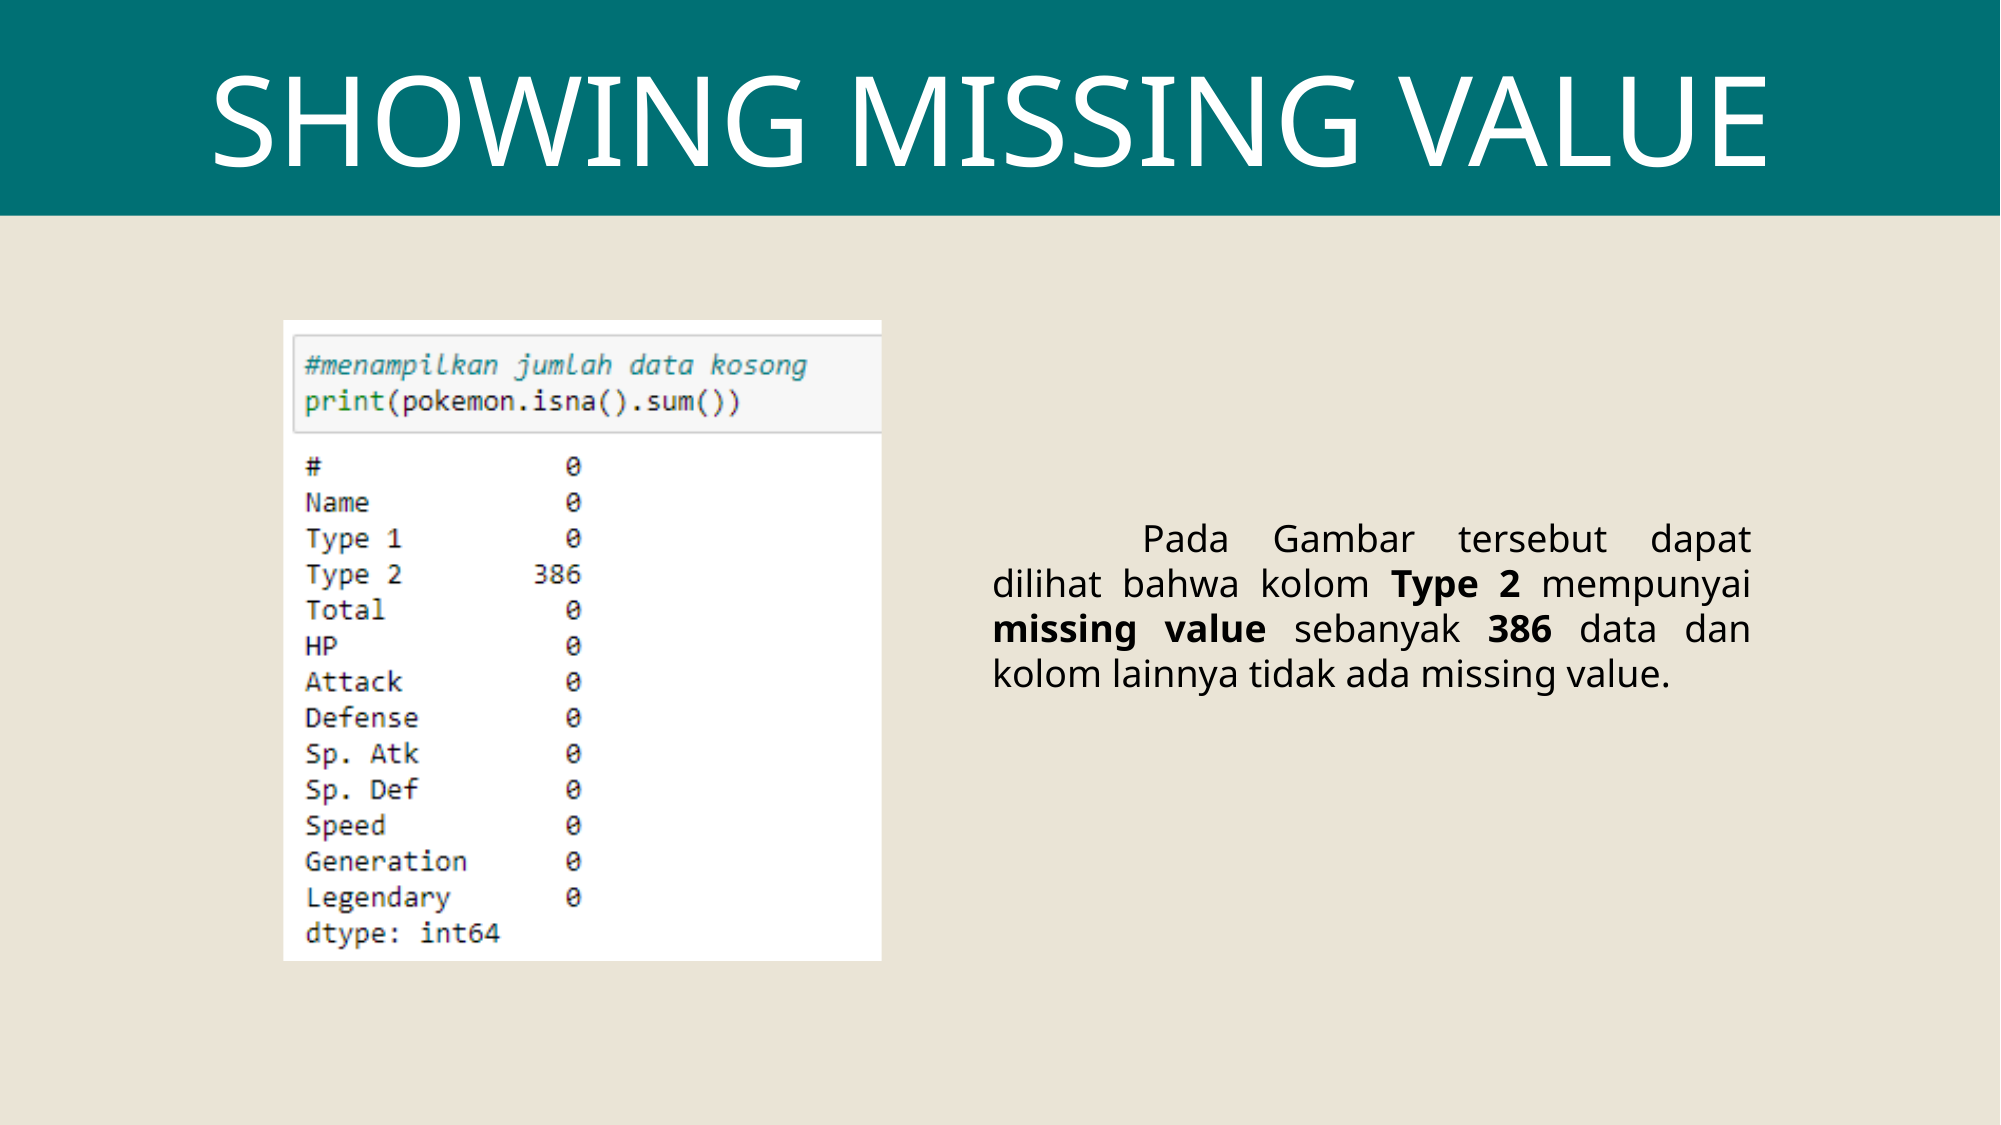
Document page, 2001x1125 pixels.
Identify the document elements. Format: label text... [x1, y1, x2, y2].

text_box Pada Gambar tersebut dapat dilihat bahwa kolom Type 2 mempunyai missing value sebanyak 386 data dan kolom lainnya tidak ada missing value. [977, 507, 1767, 703]
text_box SHOWING MISSING VALUE [194, 33, 1790, 199]
picture [283, 320, 882, 961]
text_box [0, 0, 2000, 217]
